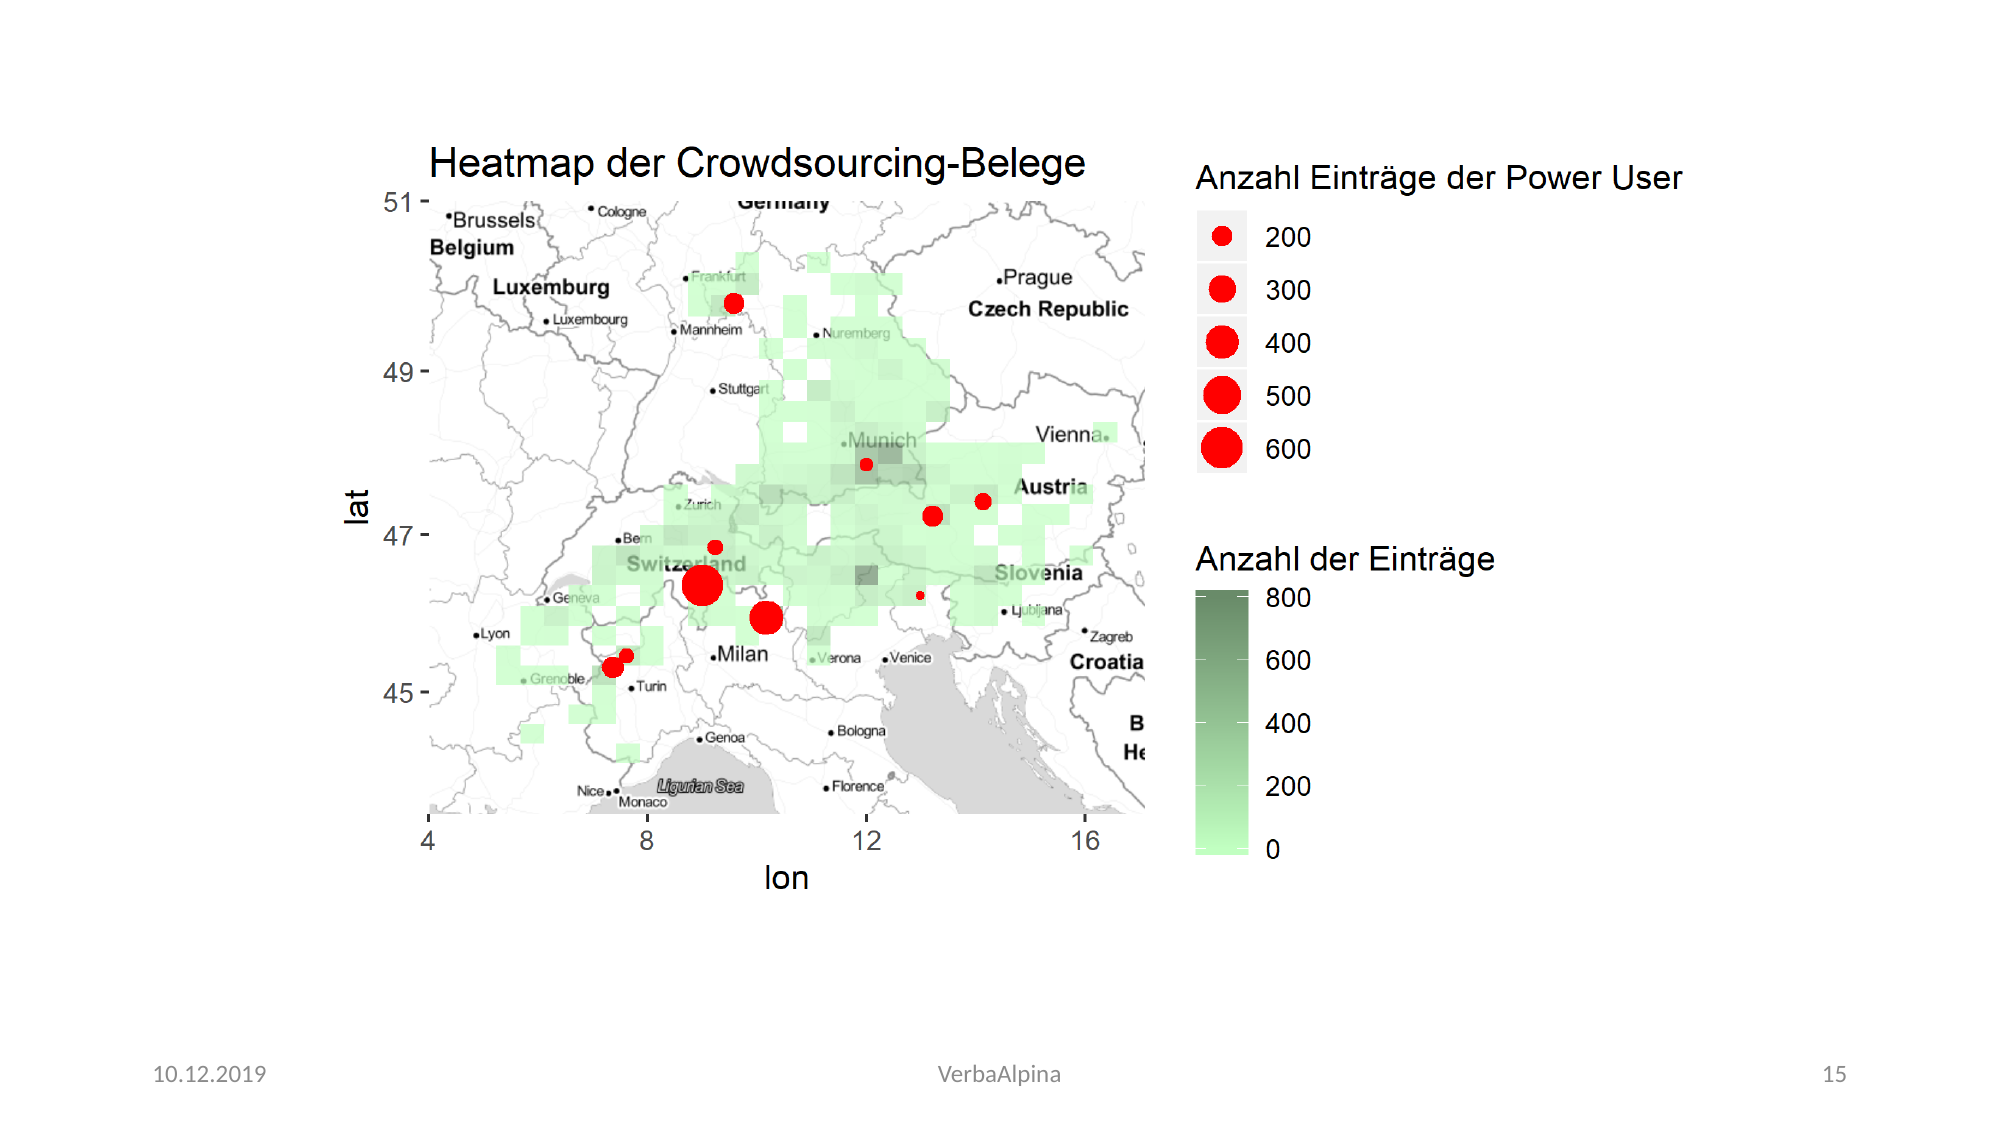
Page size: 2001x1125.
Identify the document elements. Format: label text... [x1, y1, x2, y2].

footer VerbaAlpina [662, 1042, 1338, 1103]
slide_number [137, 1042, 588, 1103]
slide_number 15 [1412, 1042, 1863, 1103]
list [326, 0, 1716, 1042]
